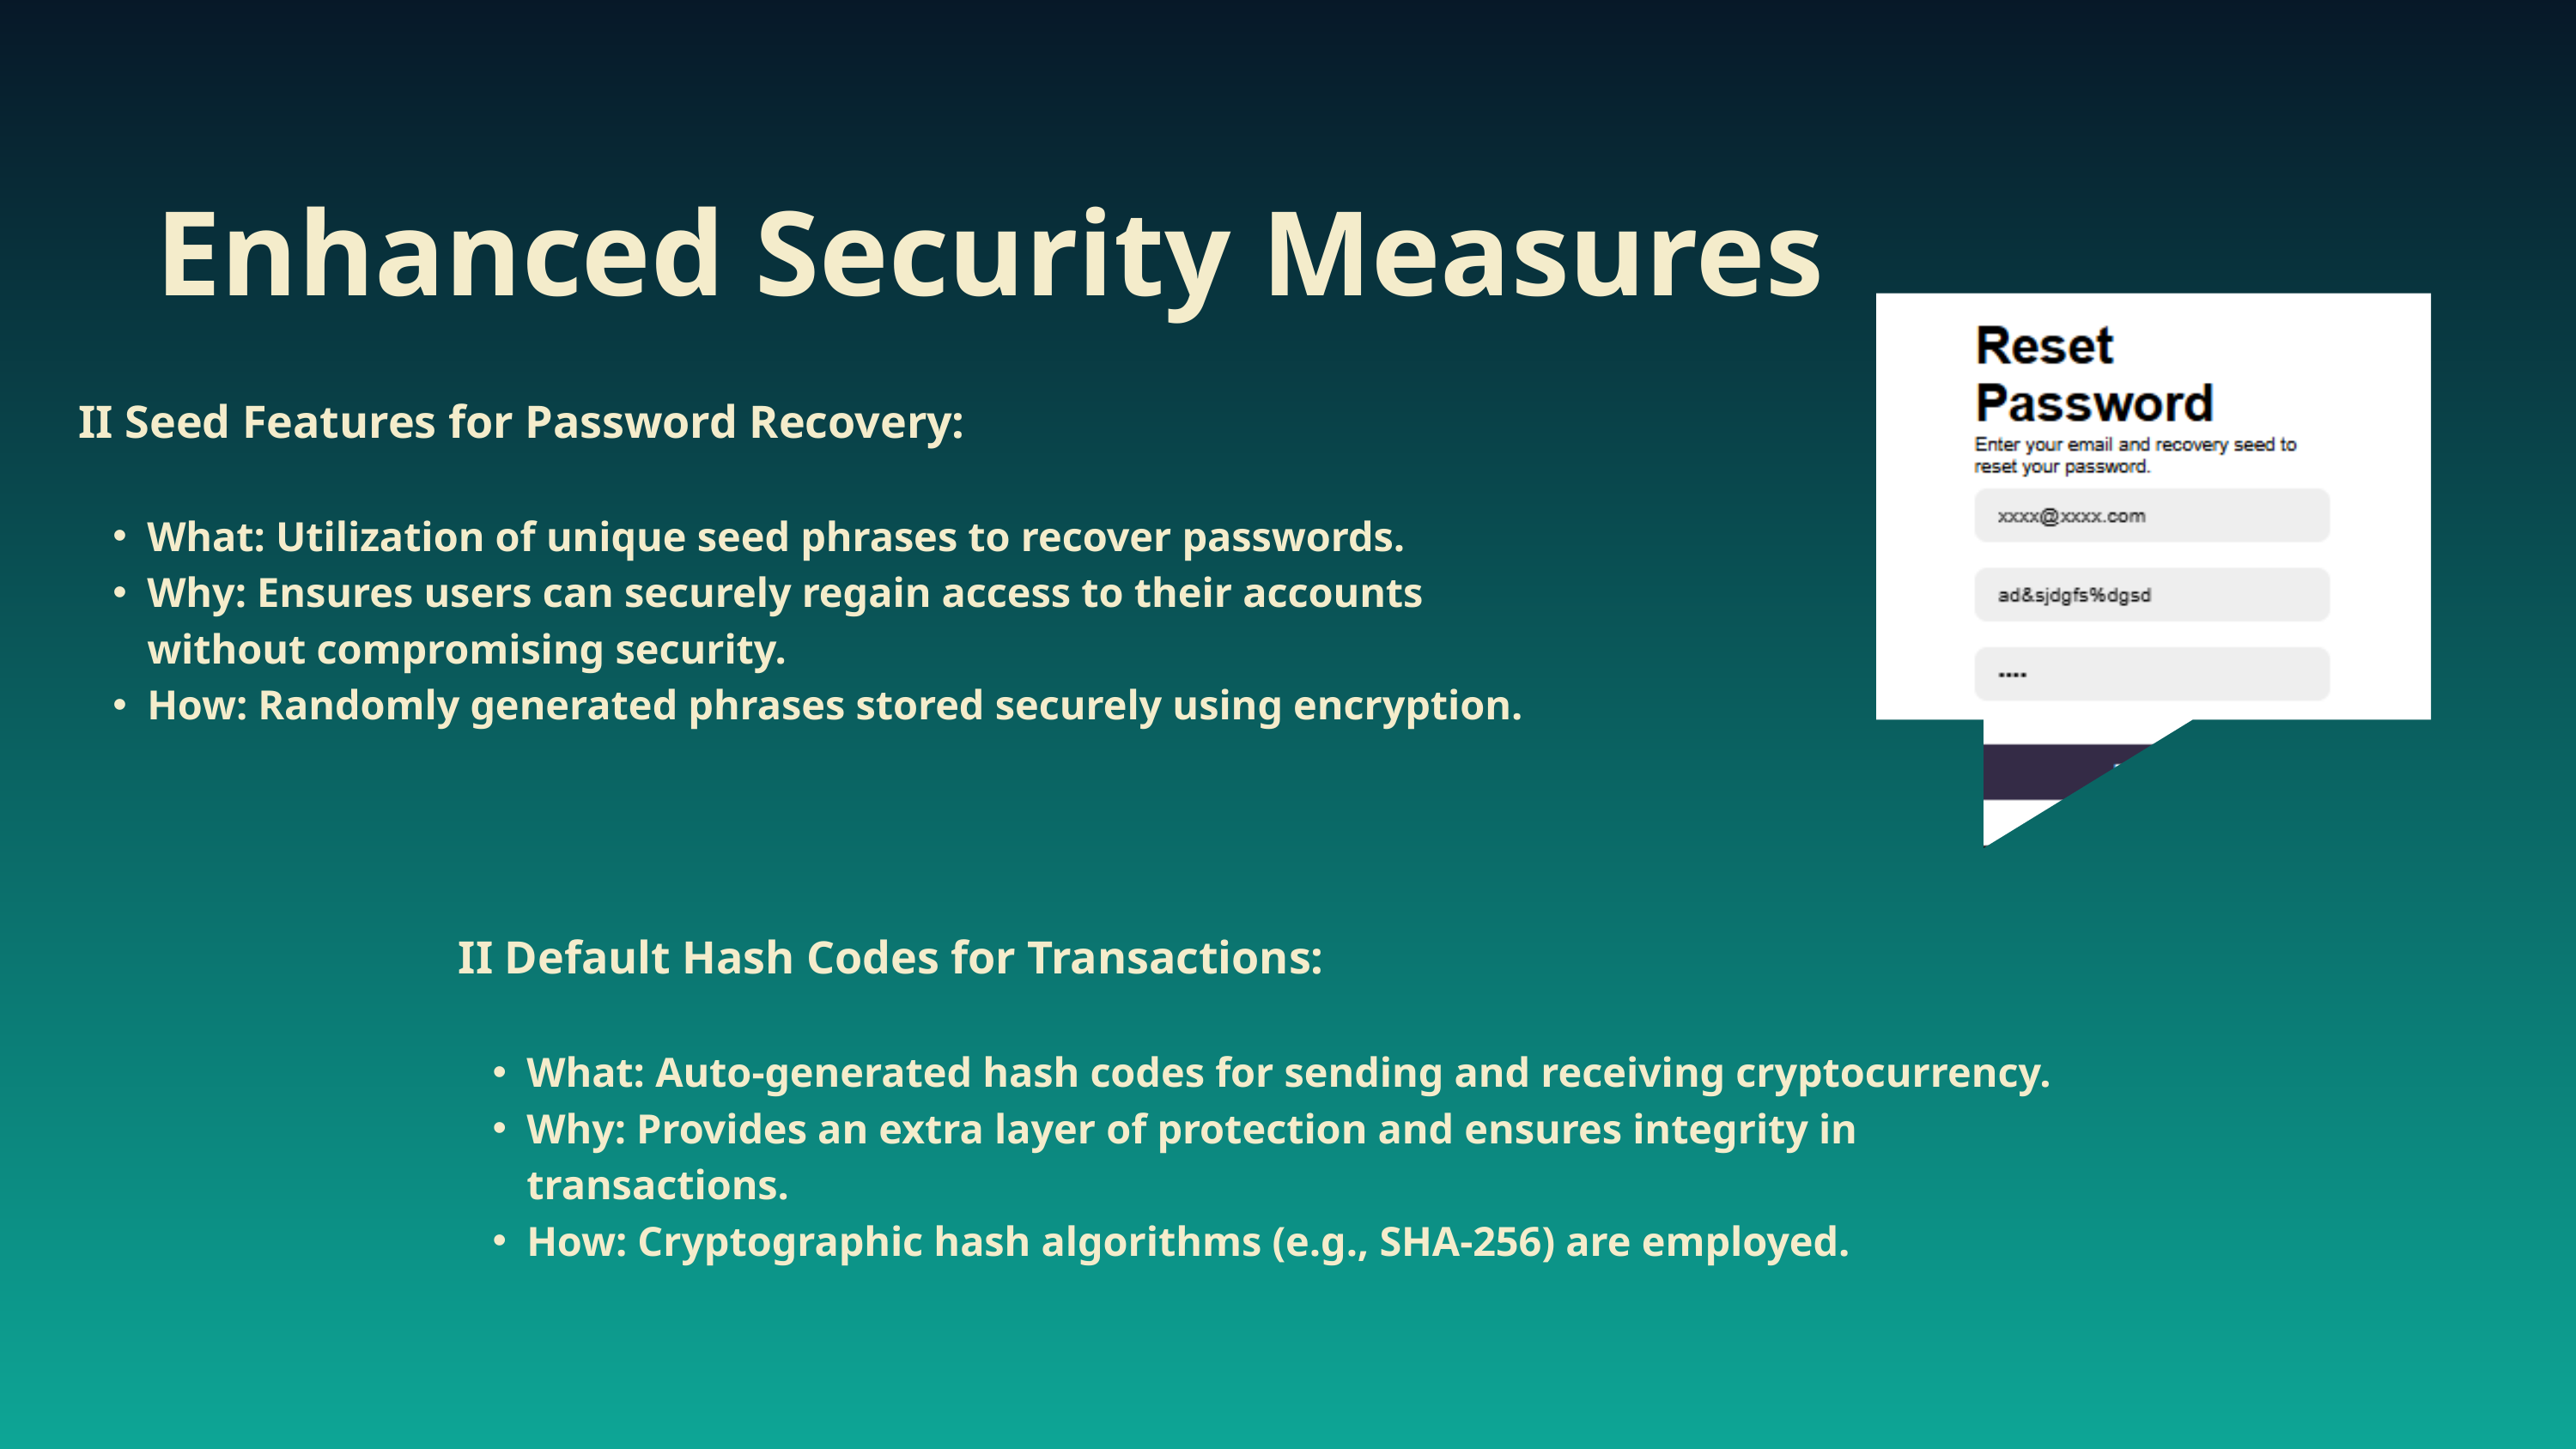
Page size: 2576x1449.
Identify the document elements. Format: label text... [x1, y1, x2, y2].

text_box II Default Hash Codes for Transactions: What: Auto-generated hash codes for sending and receiving cryptocurrency. Why: Provides an extra layer of protection and ensures integrity in transactions. How: Cryptographic hash algorithms (e.g., SHA-256) are employed. [458, 920, 2118, 1355]
text_box II Seed Features for Password Recovery: What: Utilization of unique seed phrases to recover passwords. Why: Ensures users can securely regain access to their accounts without compromising security. How: Randomly generated phrases stored securely using encryption. [78, 384, 1530, 818]
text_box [1875, 293, 2432, 849]
text_box Enhanced Security Measures [144, 155, 1836, 319]
